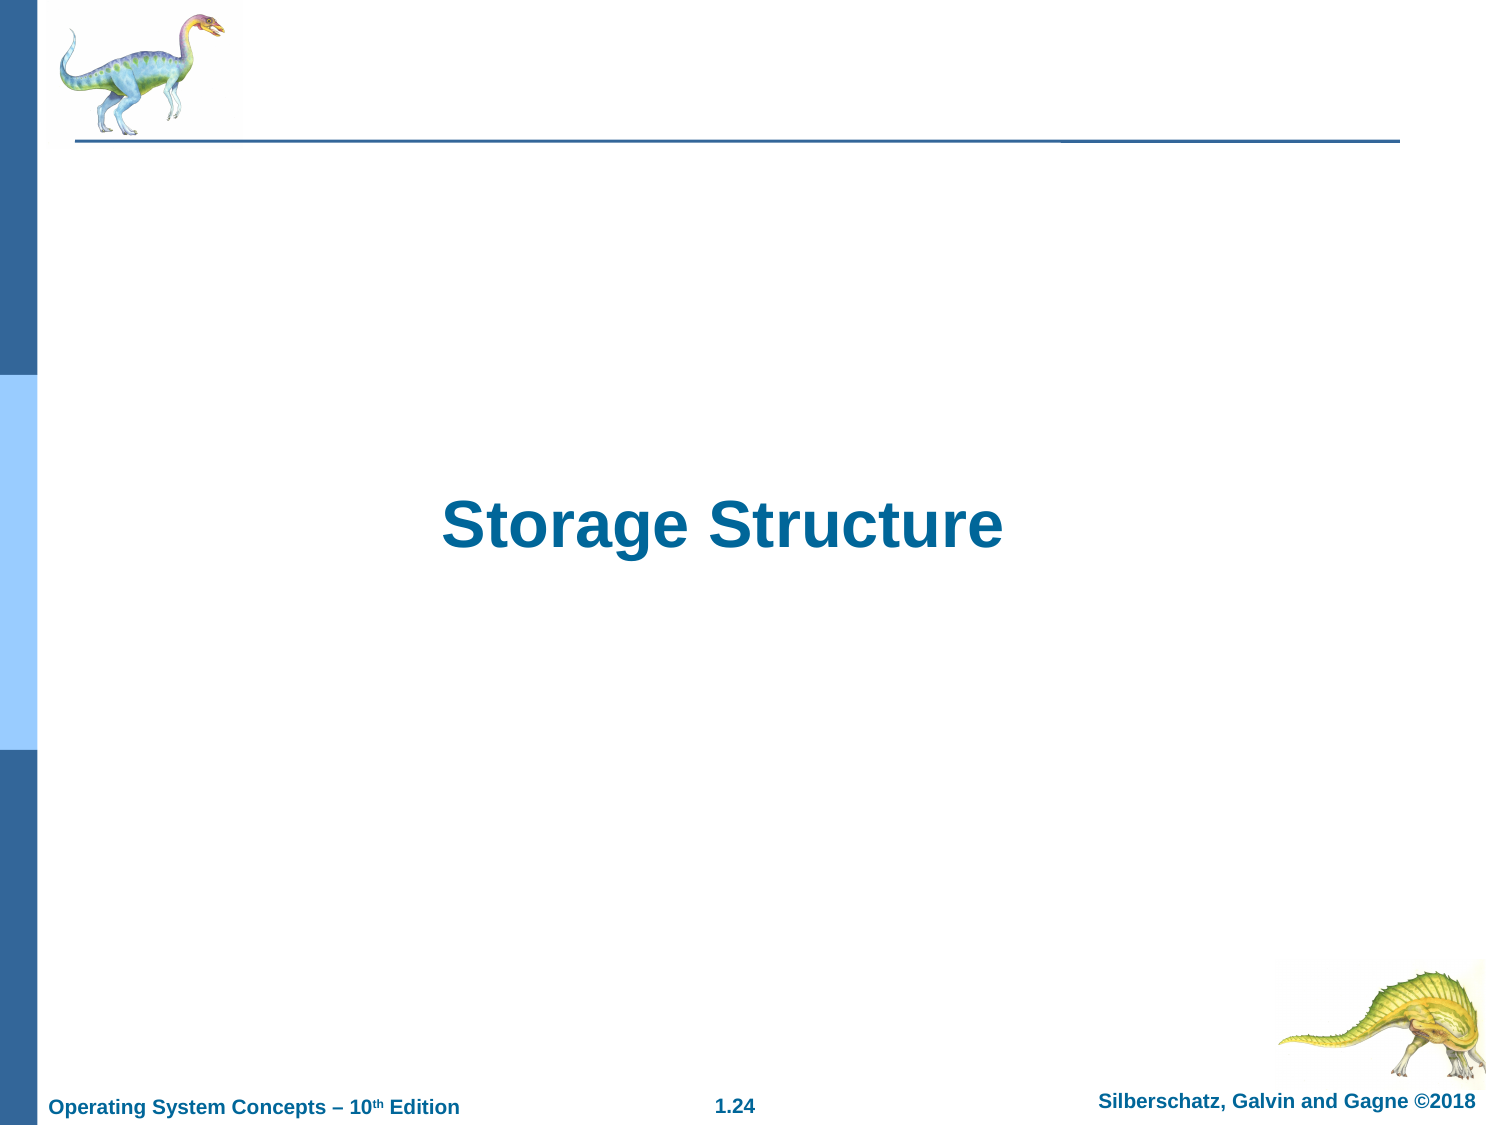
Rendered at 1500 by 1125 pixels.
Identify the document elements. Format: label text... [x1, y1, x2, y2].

list Storage Structure [351, 473, 1192, 643]
picture [46, 0, 243, 149]
picture [1275, 959, 1486, 1090]
